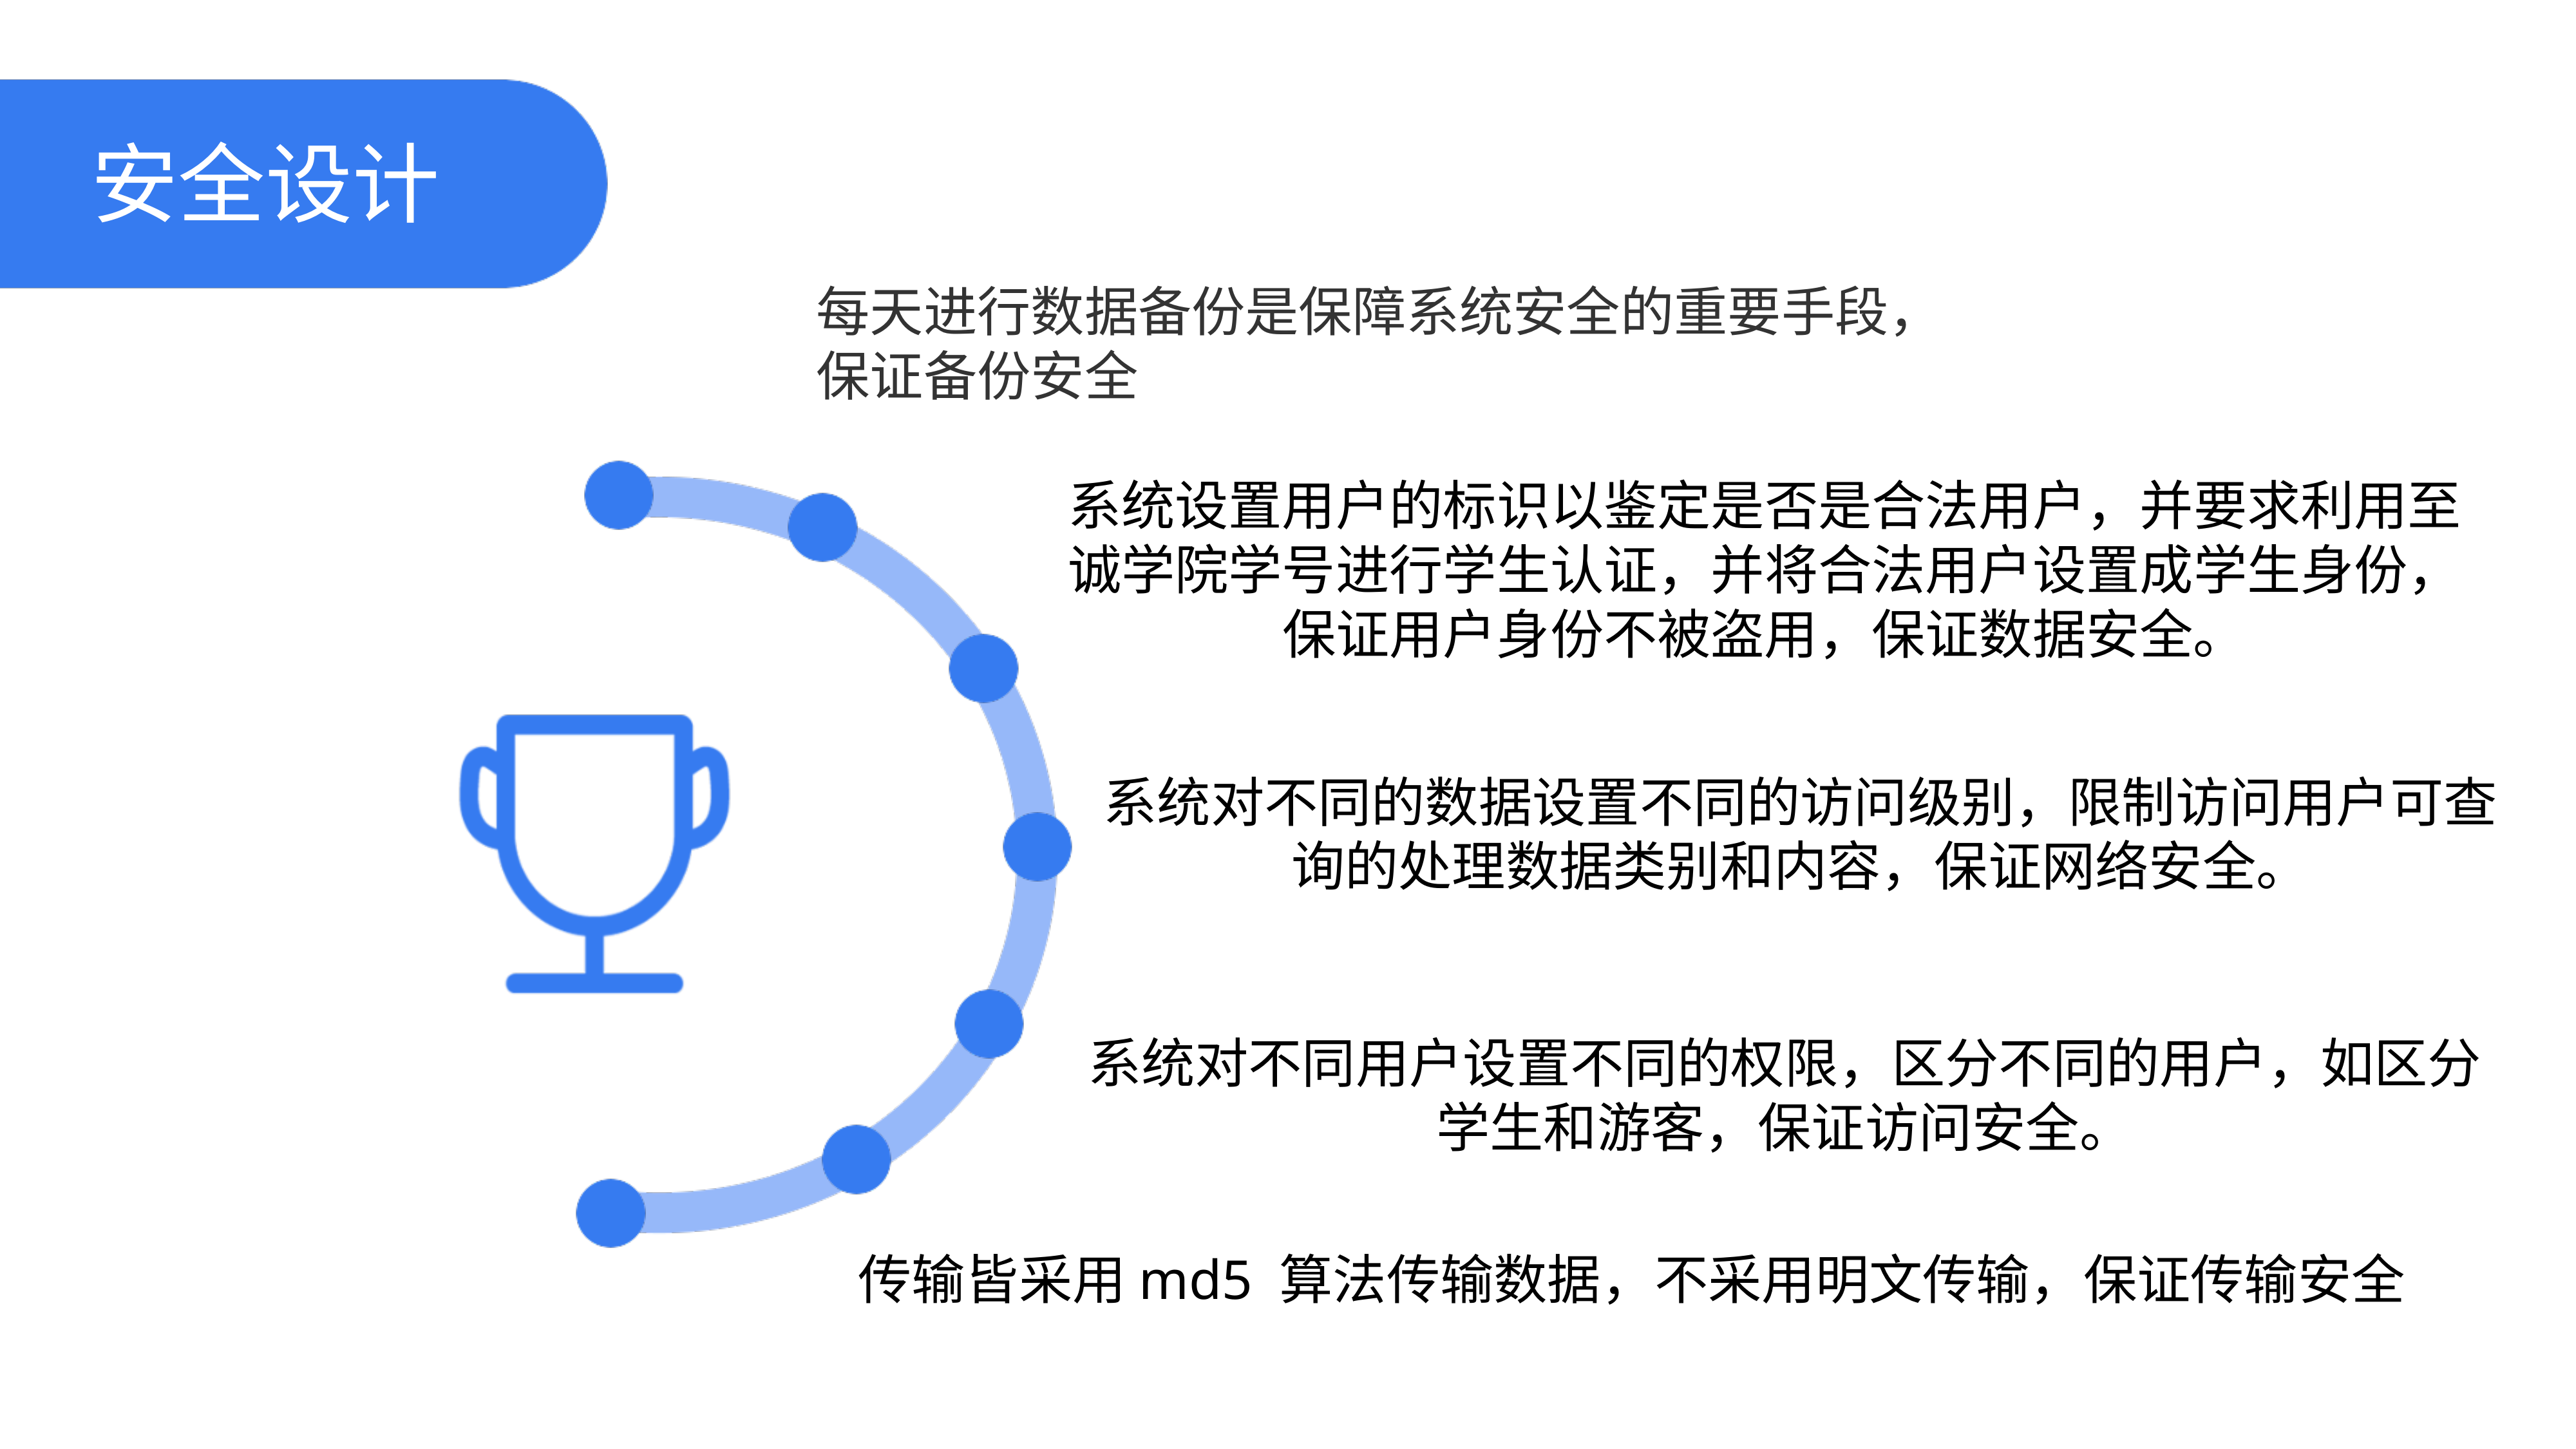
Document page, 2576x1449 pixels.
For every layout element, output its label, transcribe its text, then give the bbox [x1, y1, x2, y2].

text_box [392, 460, 1074, 1249]
text_box 系统对不同用户设置不同的权限，区分不同的用户，如区分学生和游客，保证访问安全。 [1076, 1024, 2512, 1153]
text_box 传输皆采用md5 算法传输数据，不采用明文传输，保证传输安全 [848, 1241, 2421, 1306]
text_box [0, 79, 610, 290]
text_box 系统对不同的数据设置不同的访问级别，限制访问用户可查询的处理数据类别和内容，保证网络安全。 [1076, 763, 2528, 893]
text_box 系统设置用户的标识以鉴定是否是合法用户，并要求利用至诚学院学号进行学生认证，并将合法用户设置成学生身份，保证用户身份不被盗用，保证数据安全。 [1076, 466, 2492, 660]
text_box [433, 241, 1914, 410]
